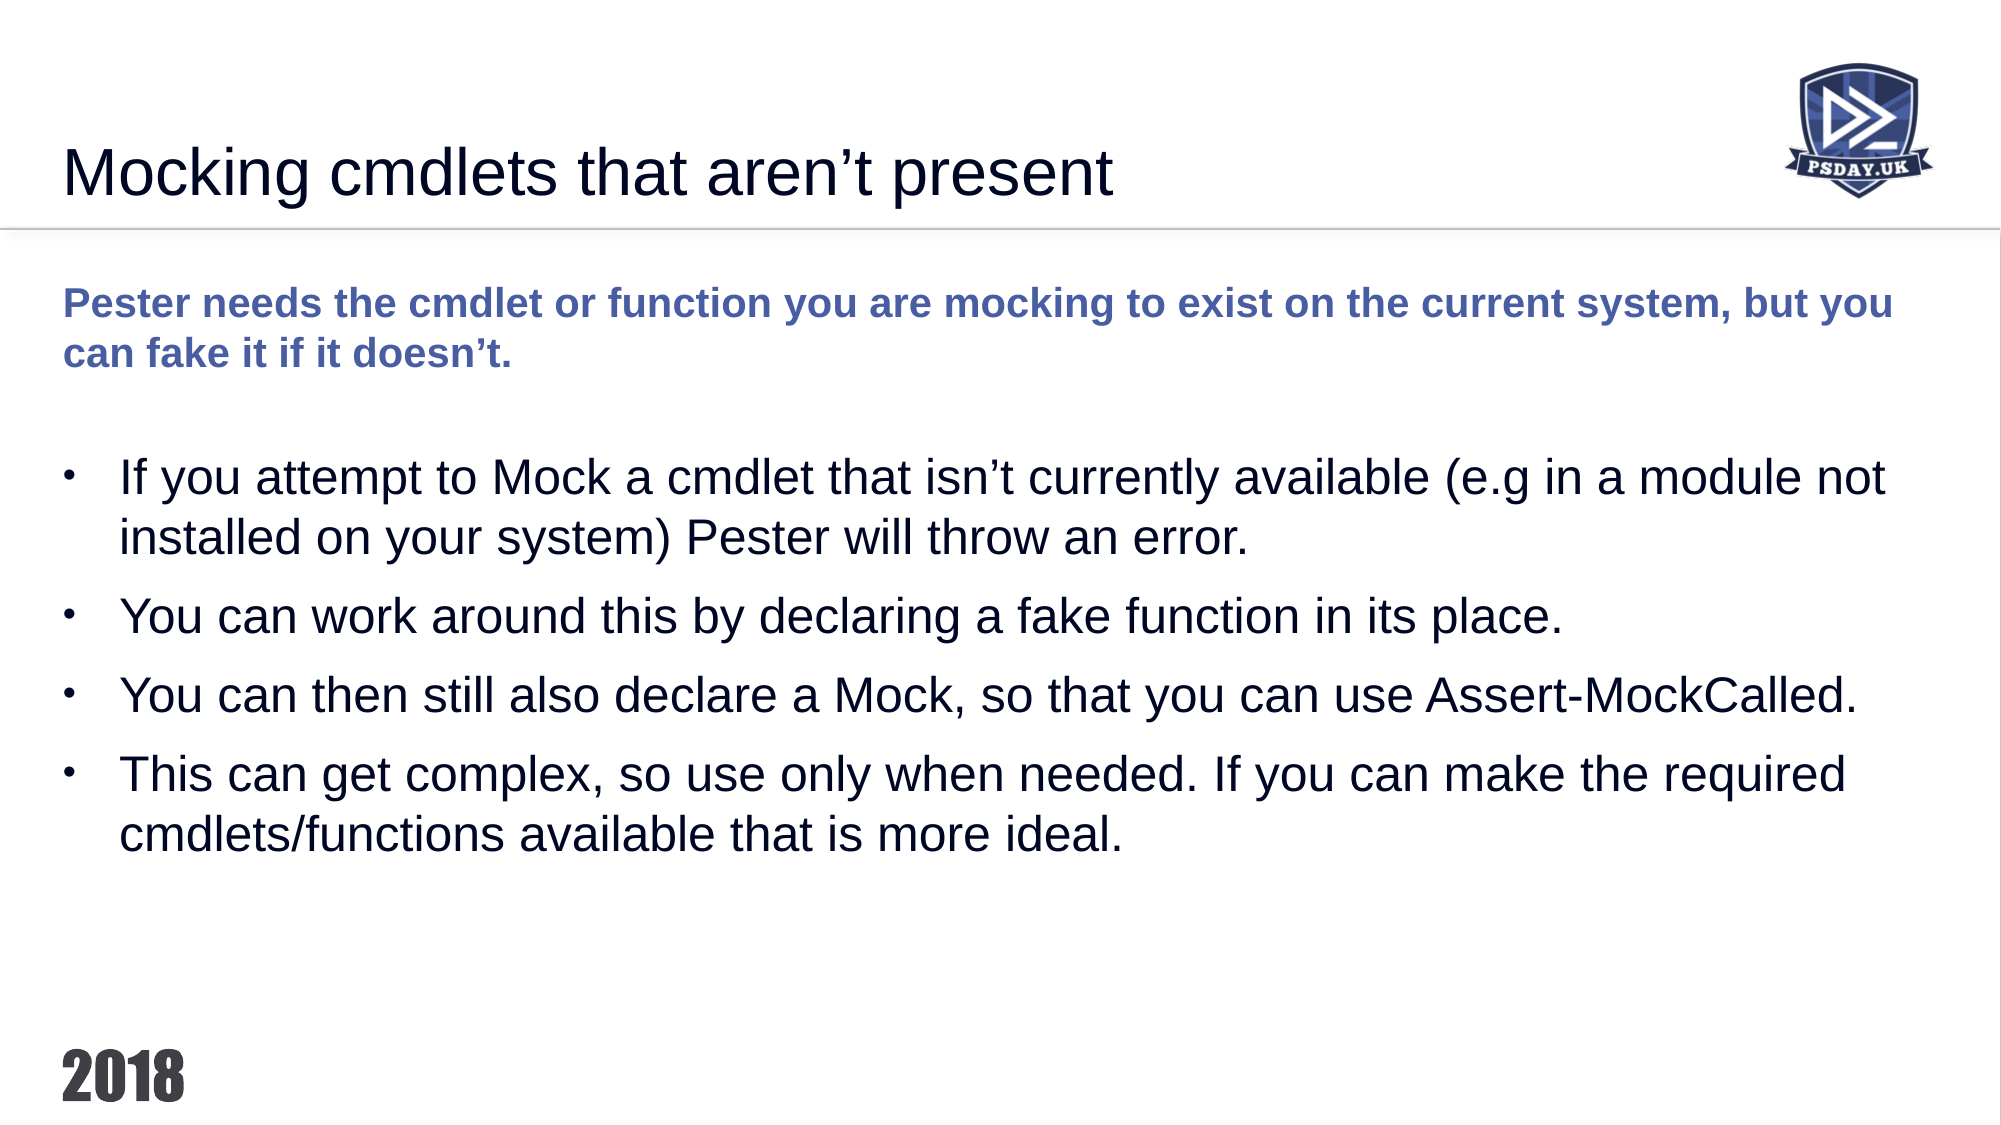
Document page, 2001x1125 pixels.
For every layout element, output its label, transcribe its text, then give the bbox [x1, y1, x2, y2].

list Pester needs the cmdlet or function you are mocking to exist on the current system, but you can fake it if it doesn’t. If you attempt to Mock a cmdlet that isn’t currently available (e.g in a module not installed on your system) Pester will throw an error. You can work around this by declaring a fake function in its place. You can then still also declare a Mock, so that you can use Assert-MockCalled. This can get complex, so use only when needed. If you can make the required cmdlets/functions available that is more ideal. [62, 276, 1937, 1016]
picture [1781, 53, 1937, 209]
title Mocking cmdlets that aren’t present [62, 128, 1772, 209]
